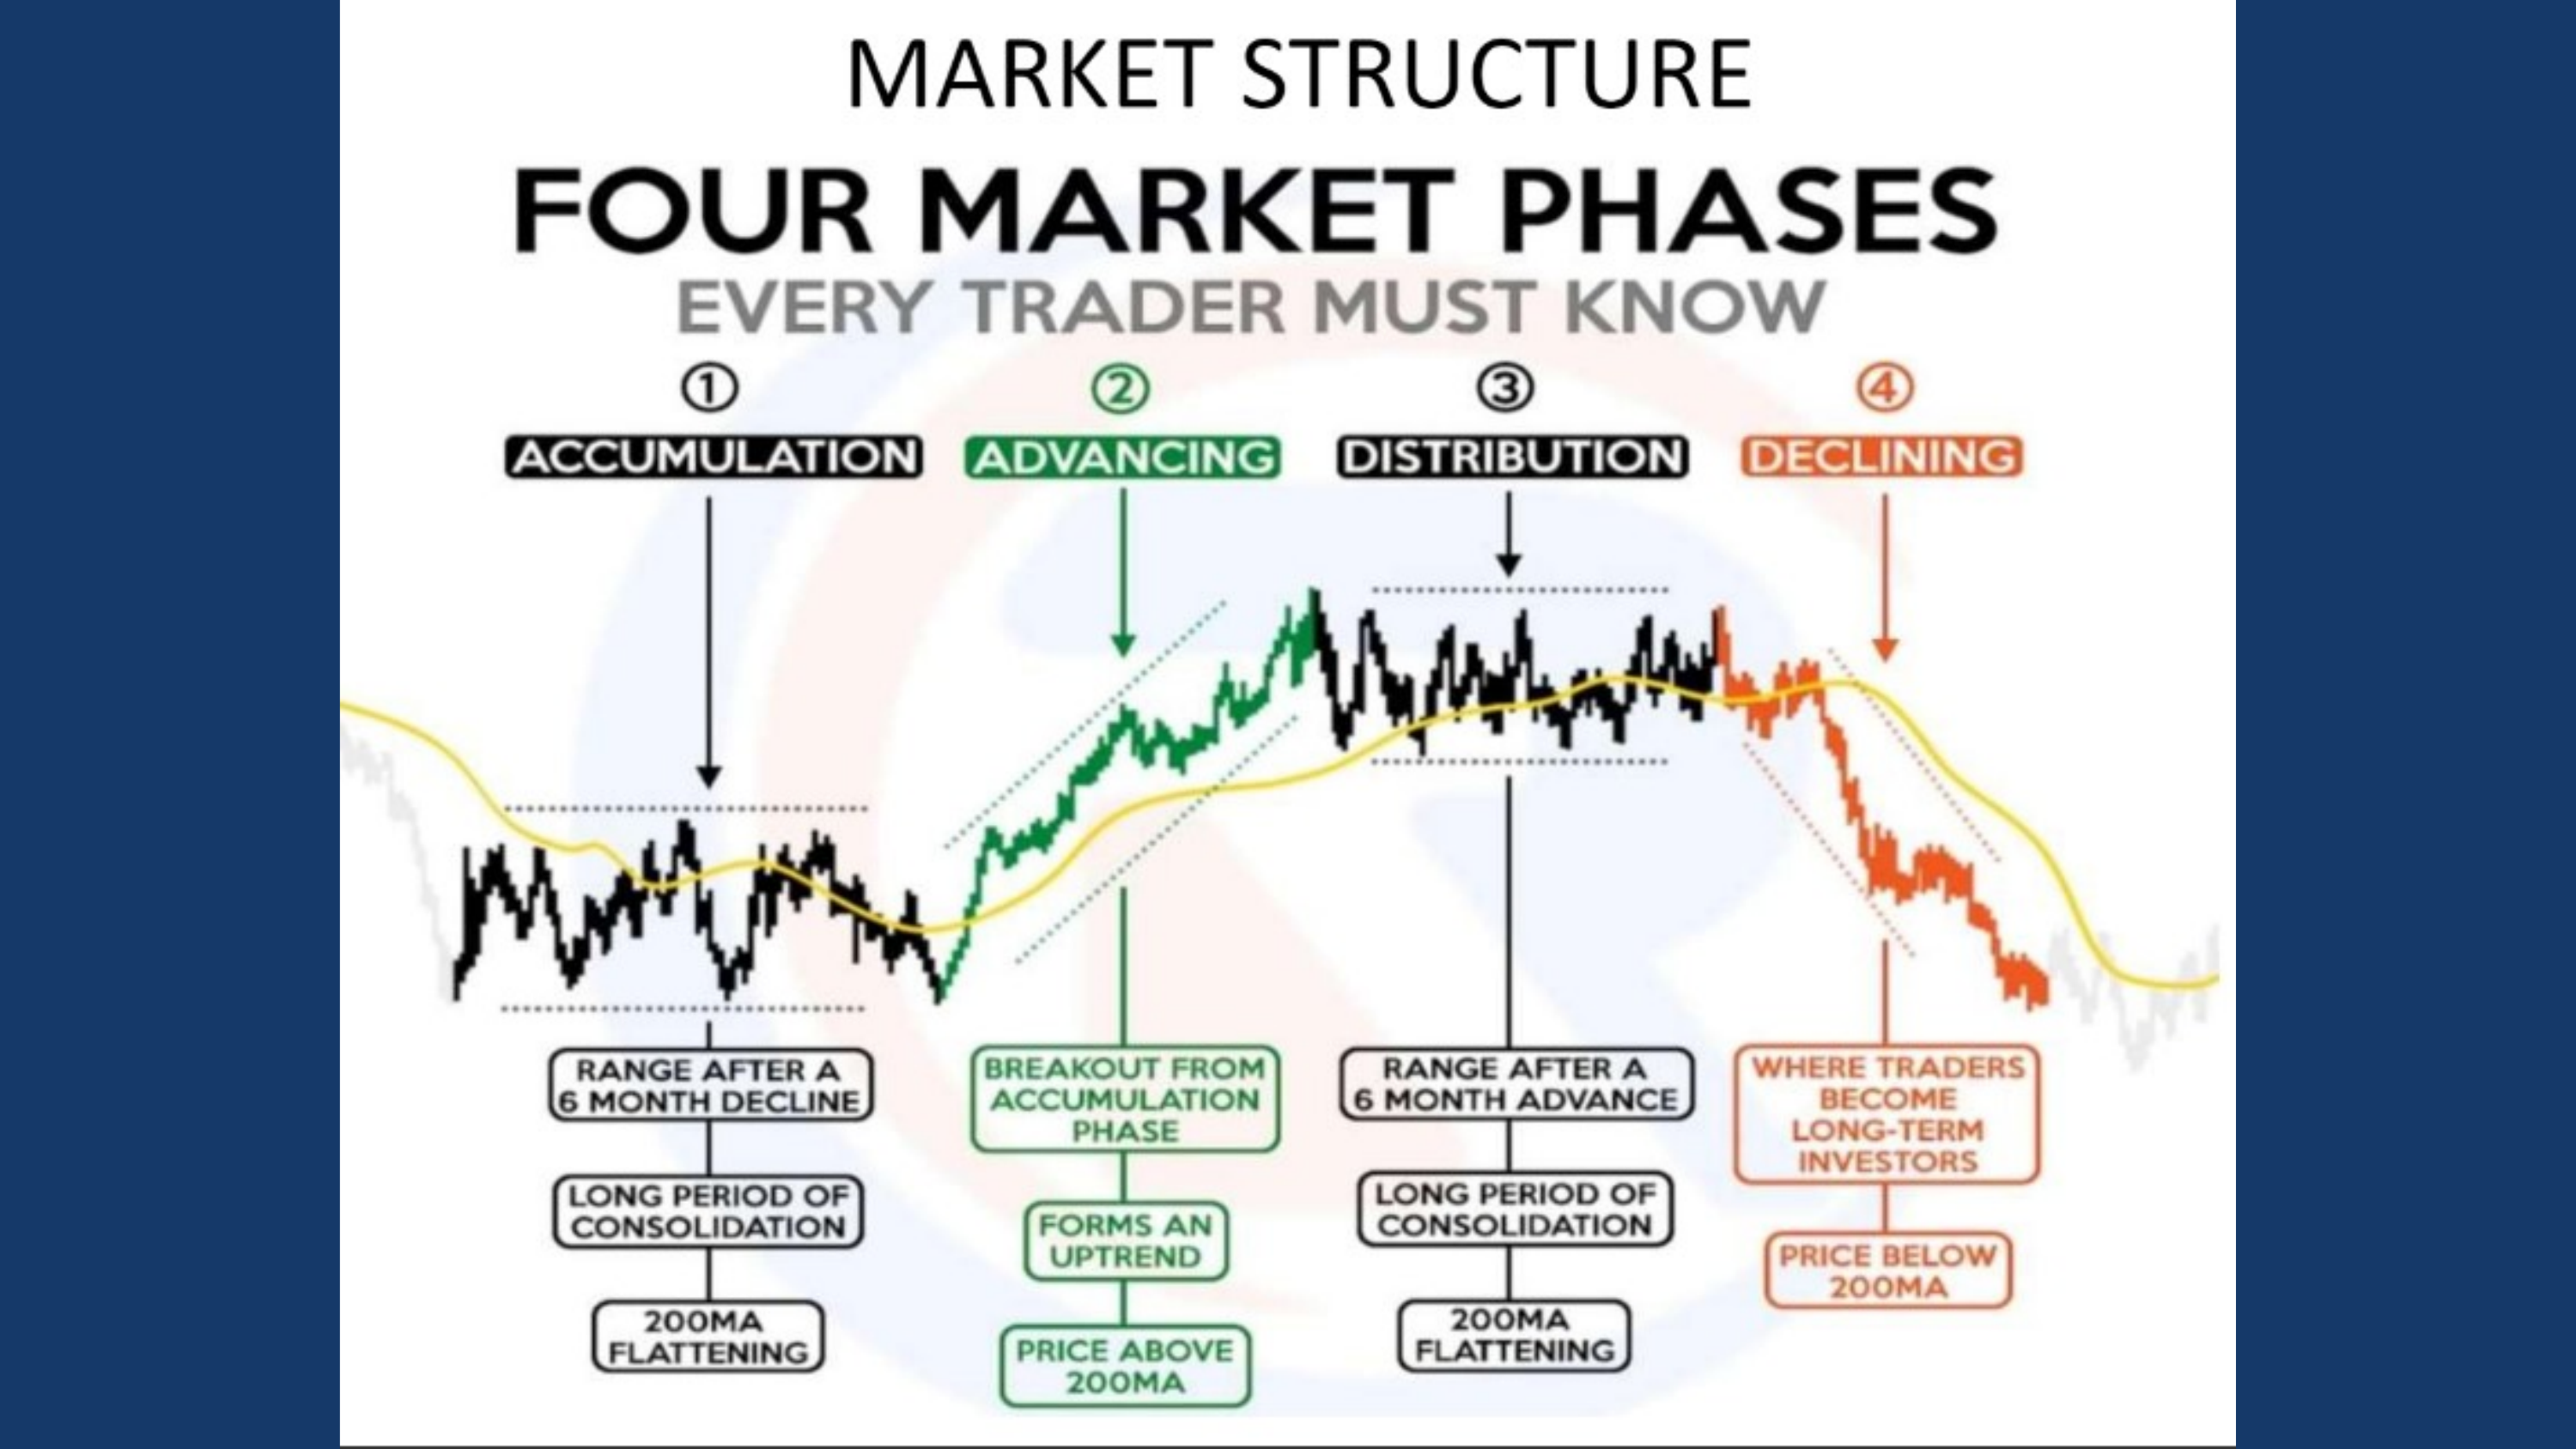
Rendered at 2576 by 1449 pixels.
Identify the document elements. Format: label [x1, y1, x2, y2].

text_box [339, 0, 2236, 1449]
